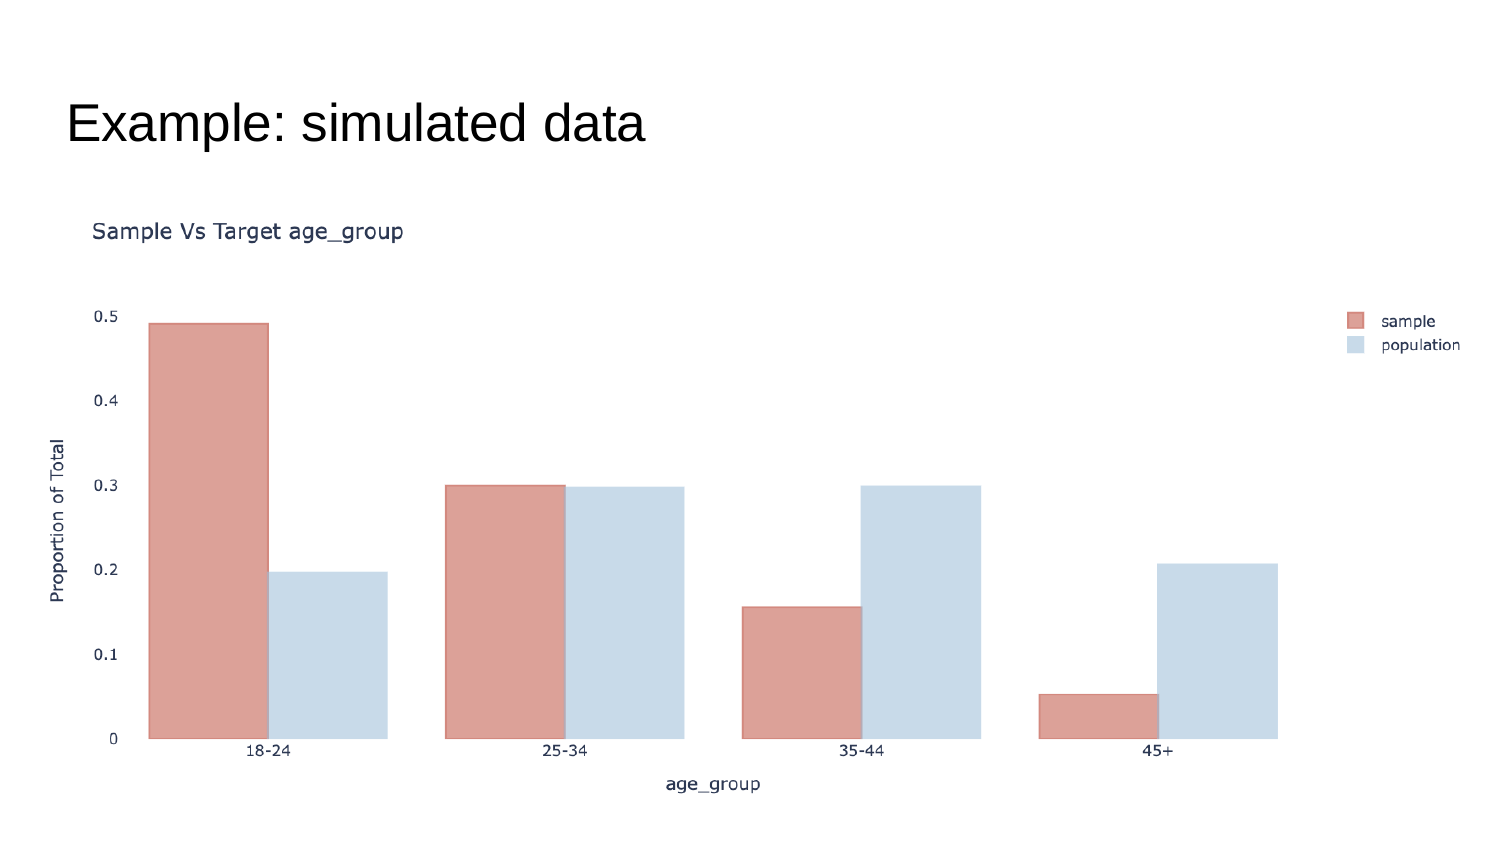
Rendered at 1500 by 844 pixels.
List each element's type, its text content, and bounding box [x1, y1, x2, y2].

picture [24, 191, 1476, 809]
title Example: simulated data [51, 72, 1449, 167]
